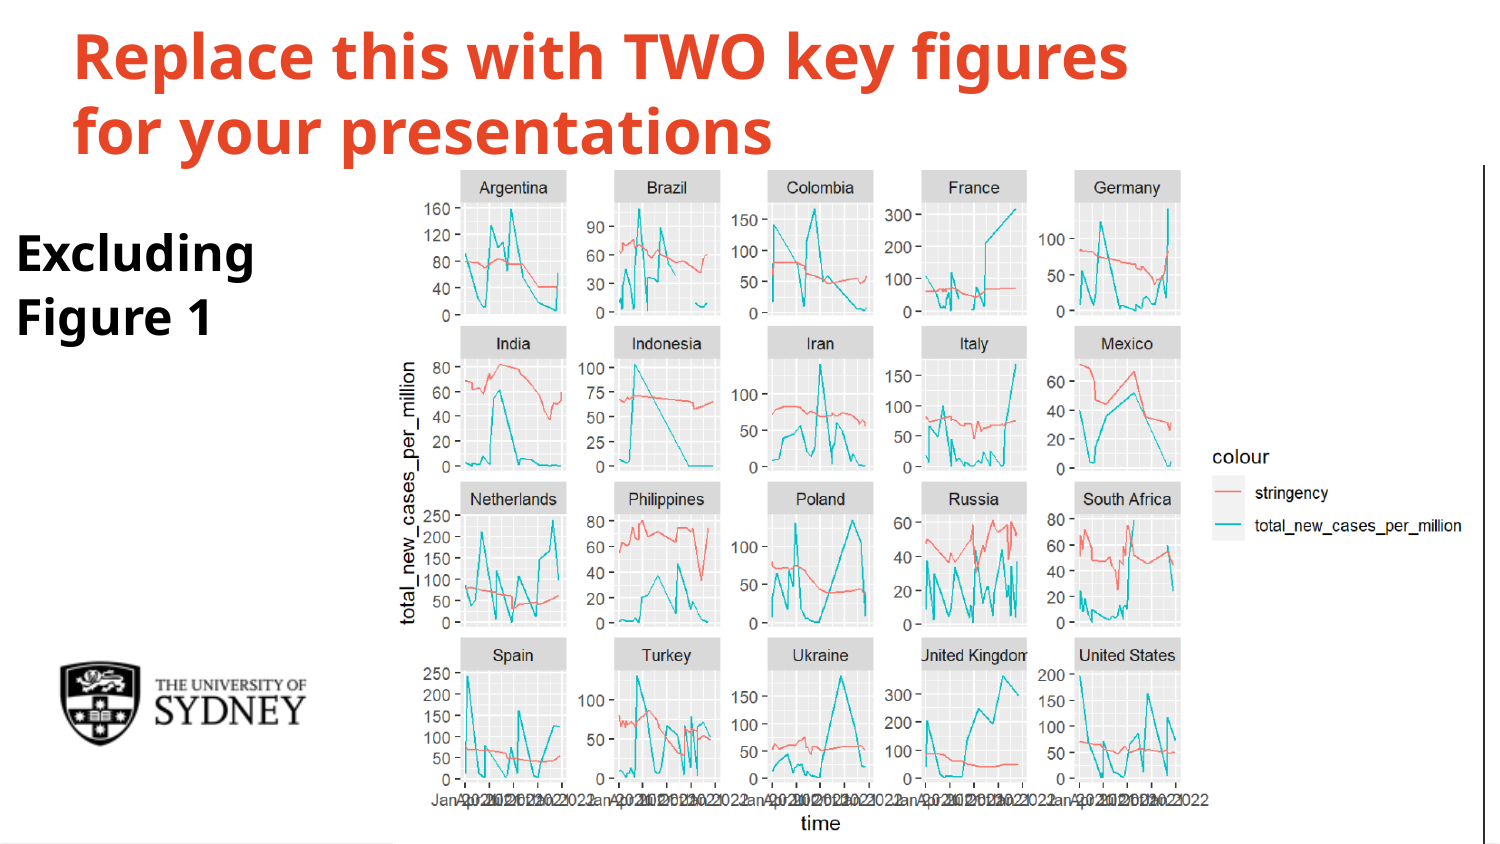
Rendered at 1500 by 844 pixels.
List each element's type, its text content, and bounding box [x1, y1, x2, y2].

title Replace this with TWO key figures for your presentations [71, 17, 1228, 181]
list Excluding Figure 1 [0, 220, 388, 593]
picture [31, 633, 336, 775]
picture [393, 164, 1485, 844]
